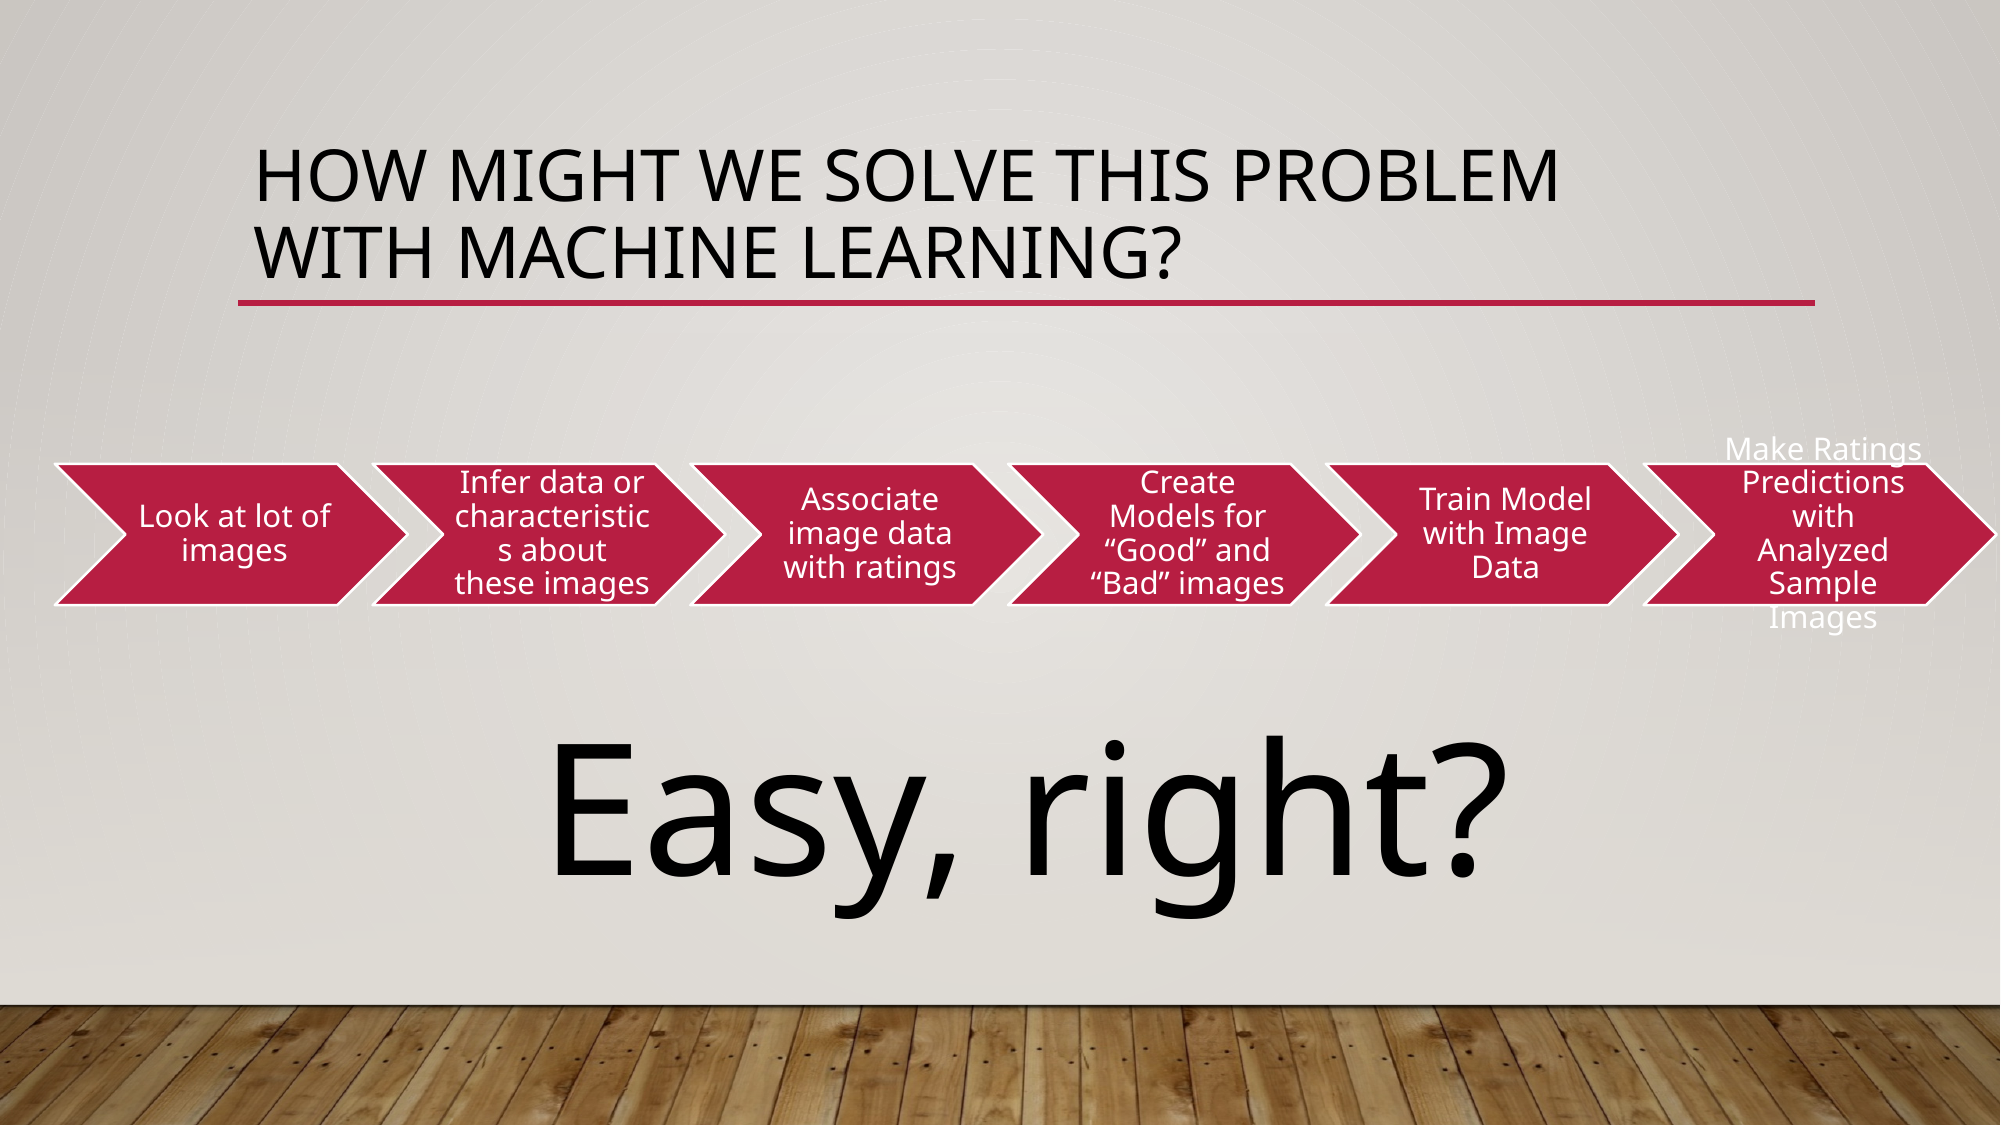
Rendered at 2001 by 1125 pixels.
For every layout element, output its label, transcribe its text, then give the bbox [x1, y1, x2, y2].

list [53, 344, 1998, 725]
text_box Easy, right? [525, 725, 1526, 919]
title How Might we solve this problem with machine learning? [238, 131, 1814, 305]
picture [0, 1005, 2000, 1125]
